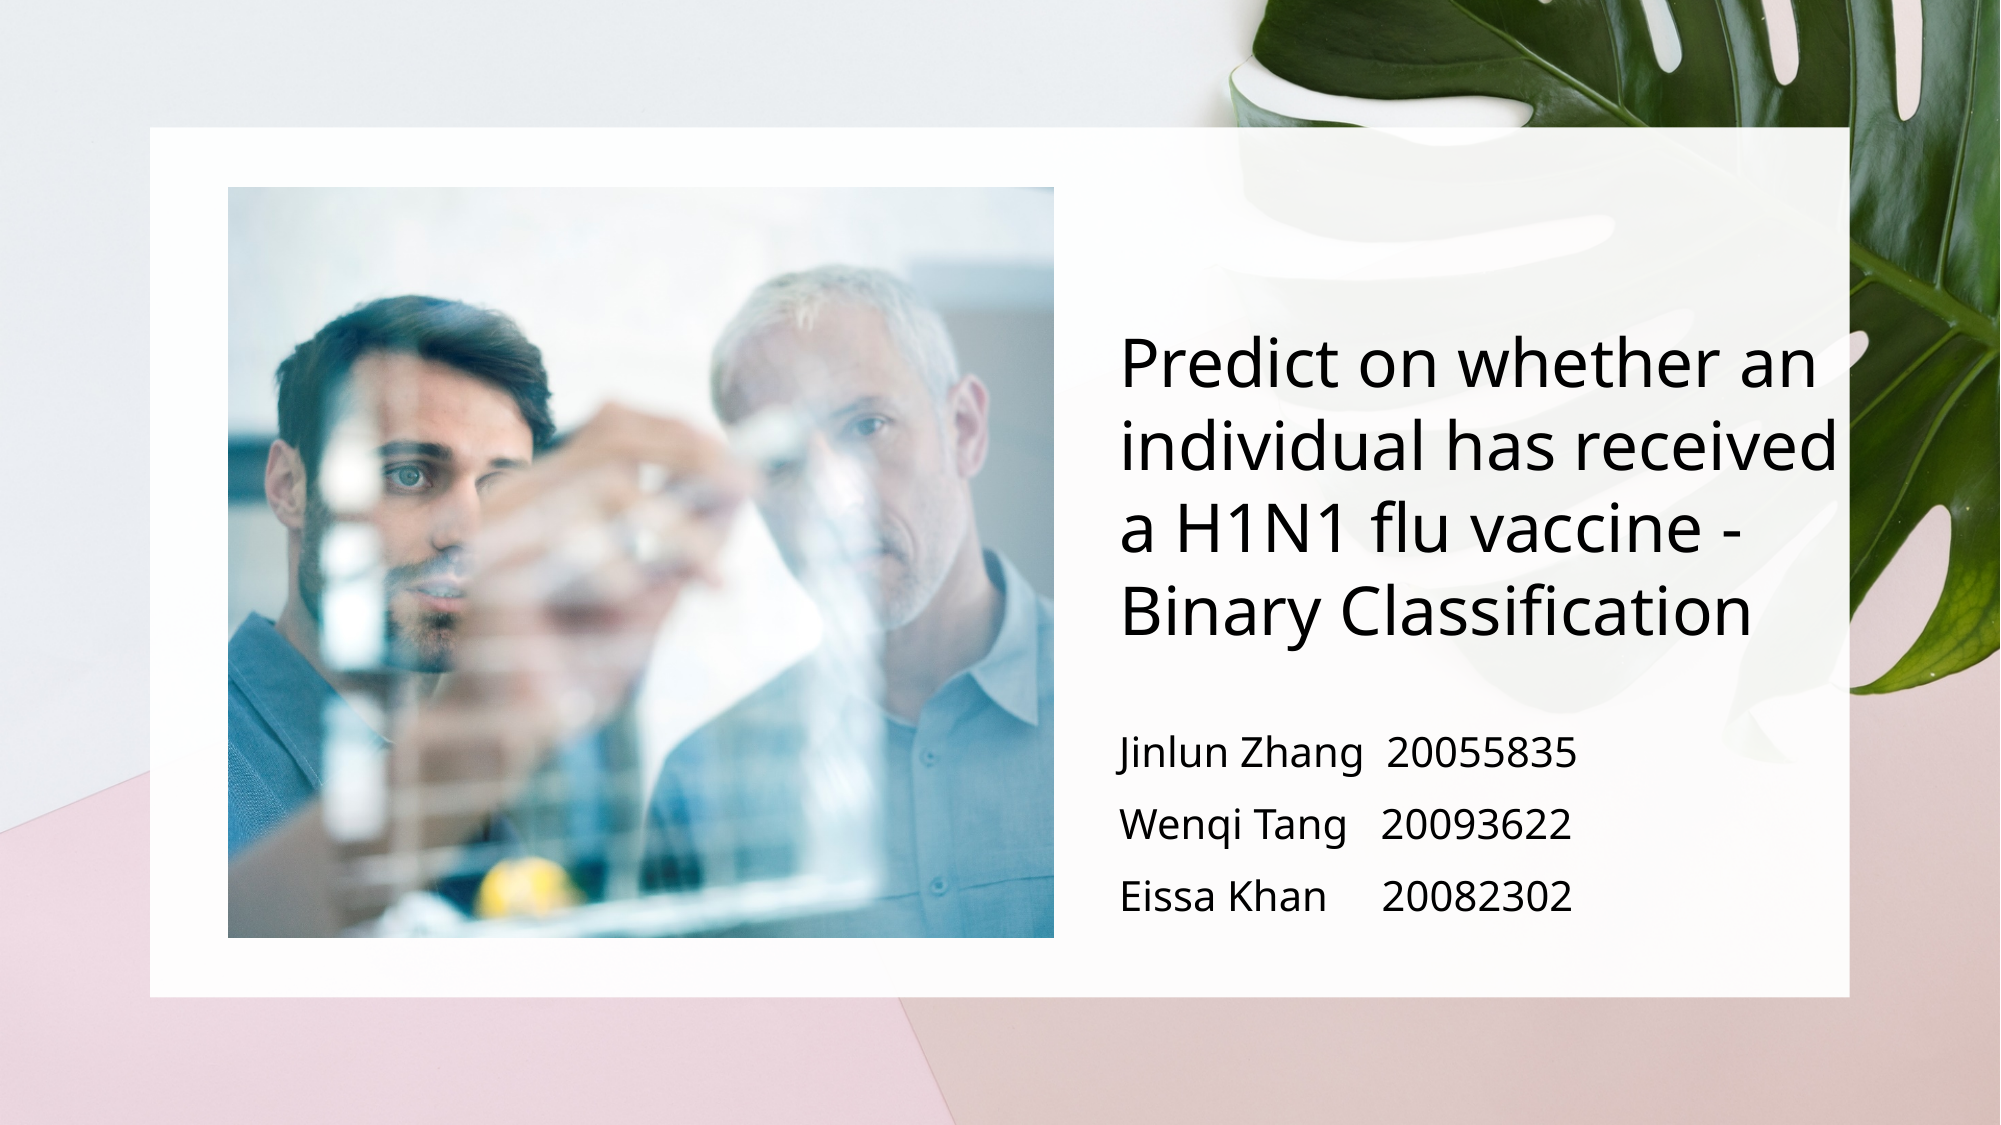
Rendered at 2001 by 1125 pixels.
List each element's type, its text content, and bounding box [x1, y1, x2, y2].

title Predict on whether an individual has received a H1N1 flu vaccine - Binary Classification [1104, 268, 1858, 660]
subtitle Jinlun Zhang 20055835 Wenqi Tang 20093622 Eissa Khan 20082302 [1104, 718, 1750, 938]
picture [0, 0, 2000, 1125]
